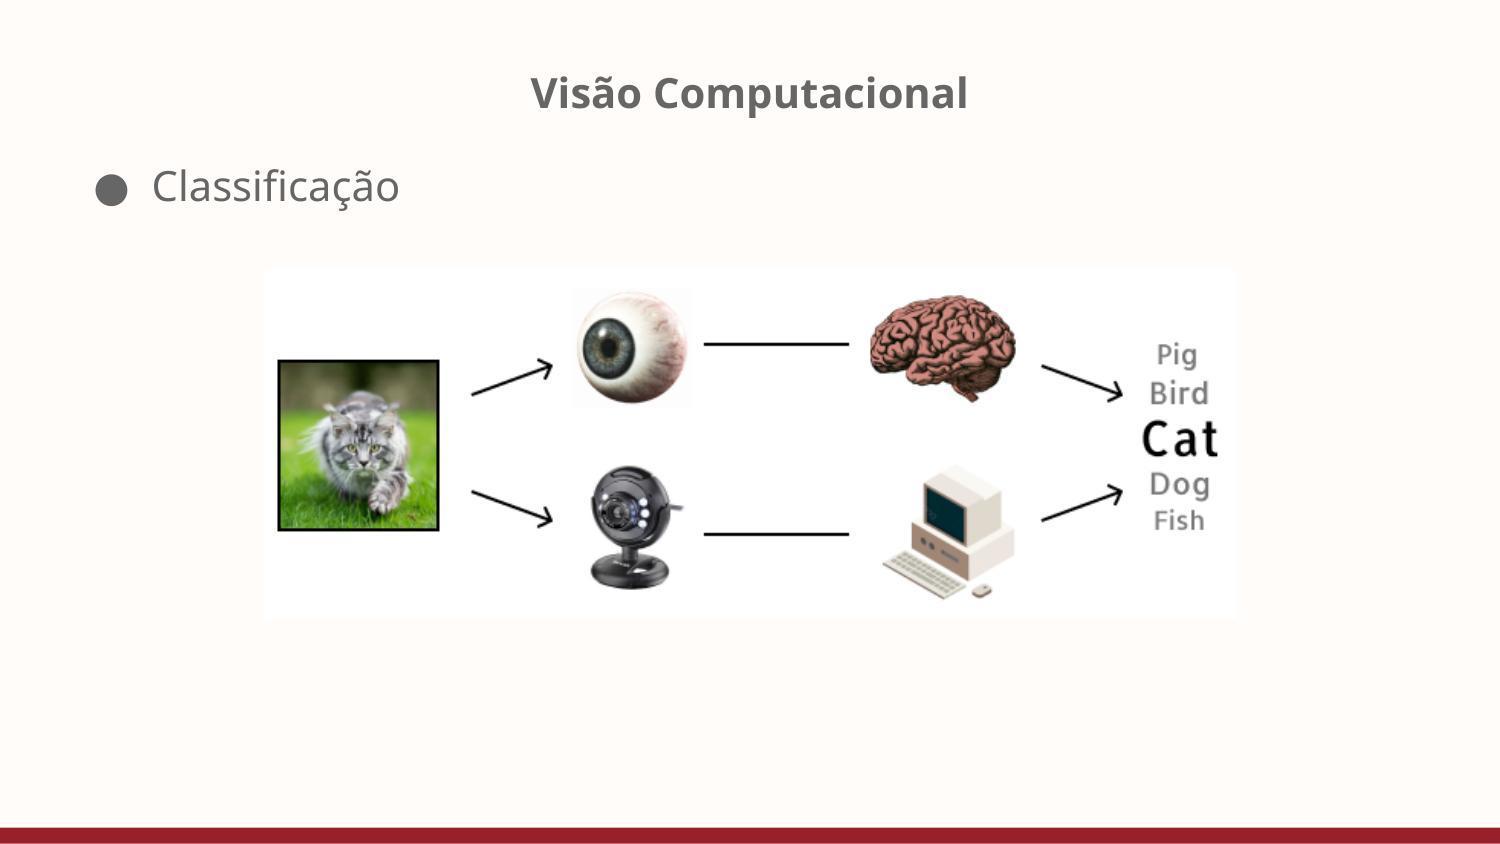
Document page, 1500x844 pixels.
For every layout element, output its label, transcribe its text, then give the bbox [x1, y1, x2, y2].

text_box Classificação [61, 144, 711, 225]
picture [264, 268, 1236, 619]
title Visão Computacional [462, 25, 1038, 119]
